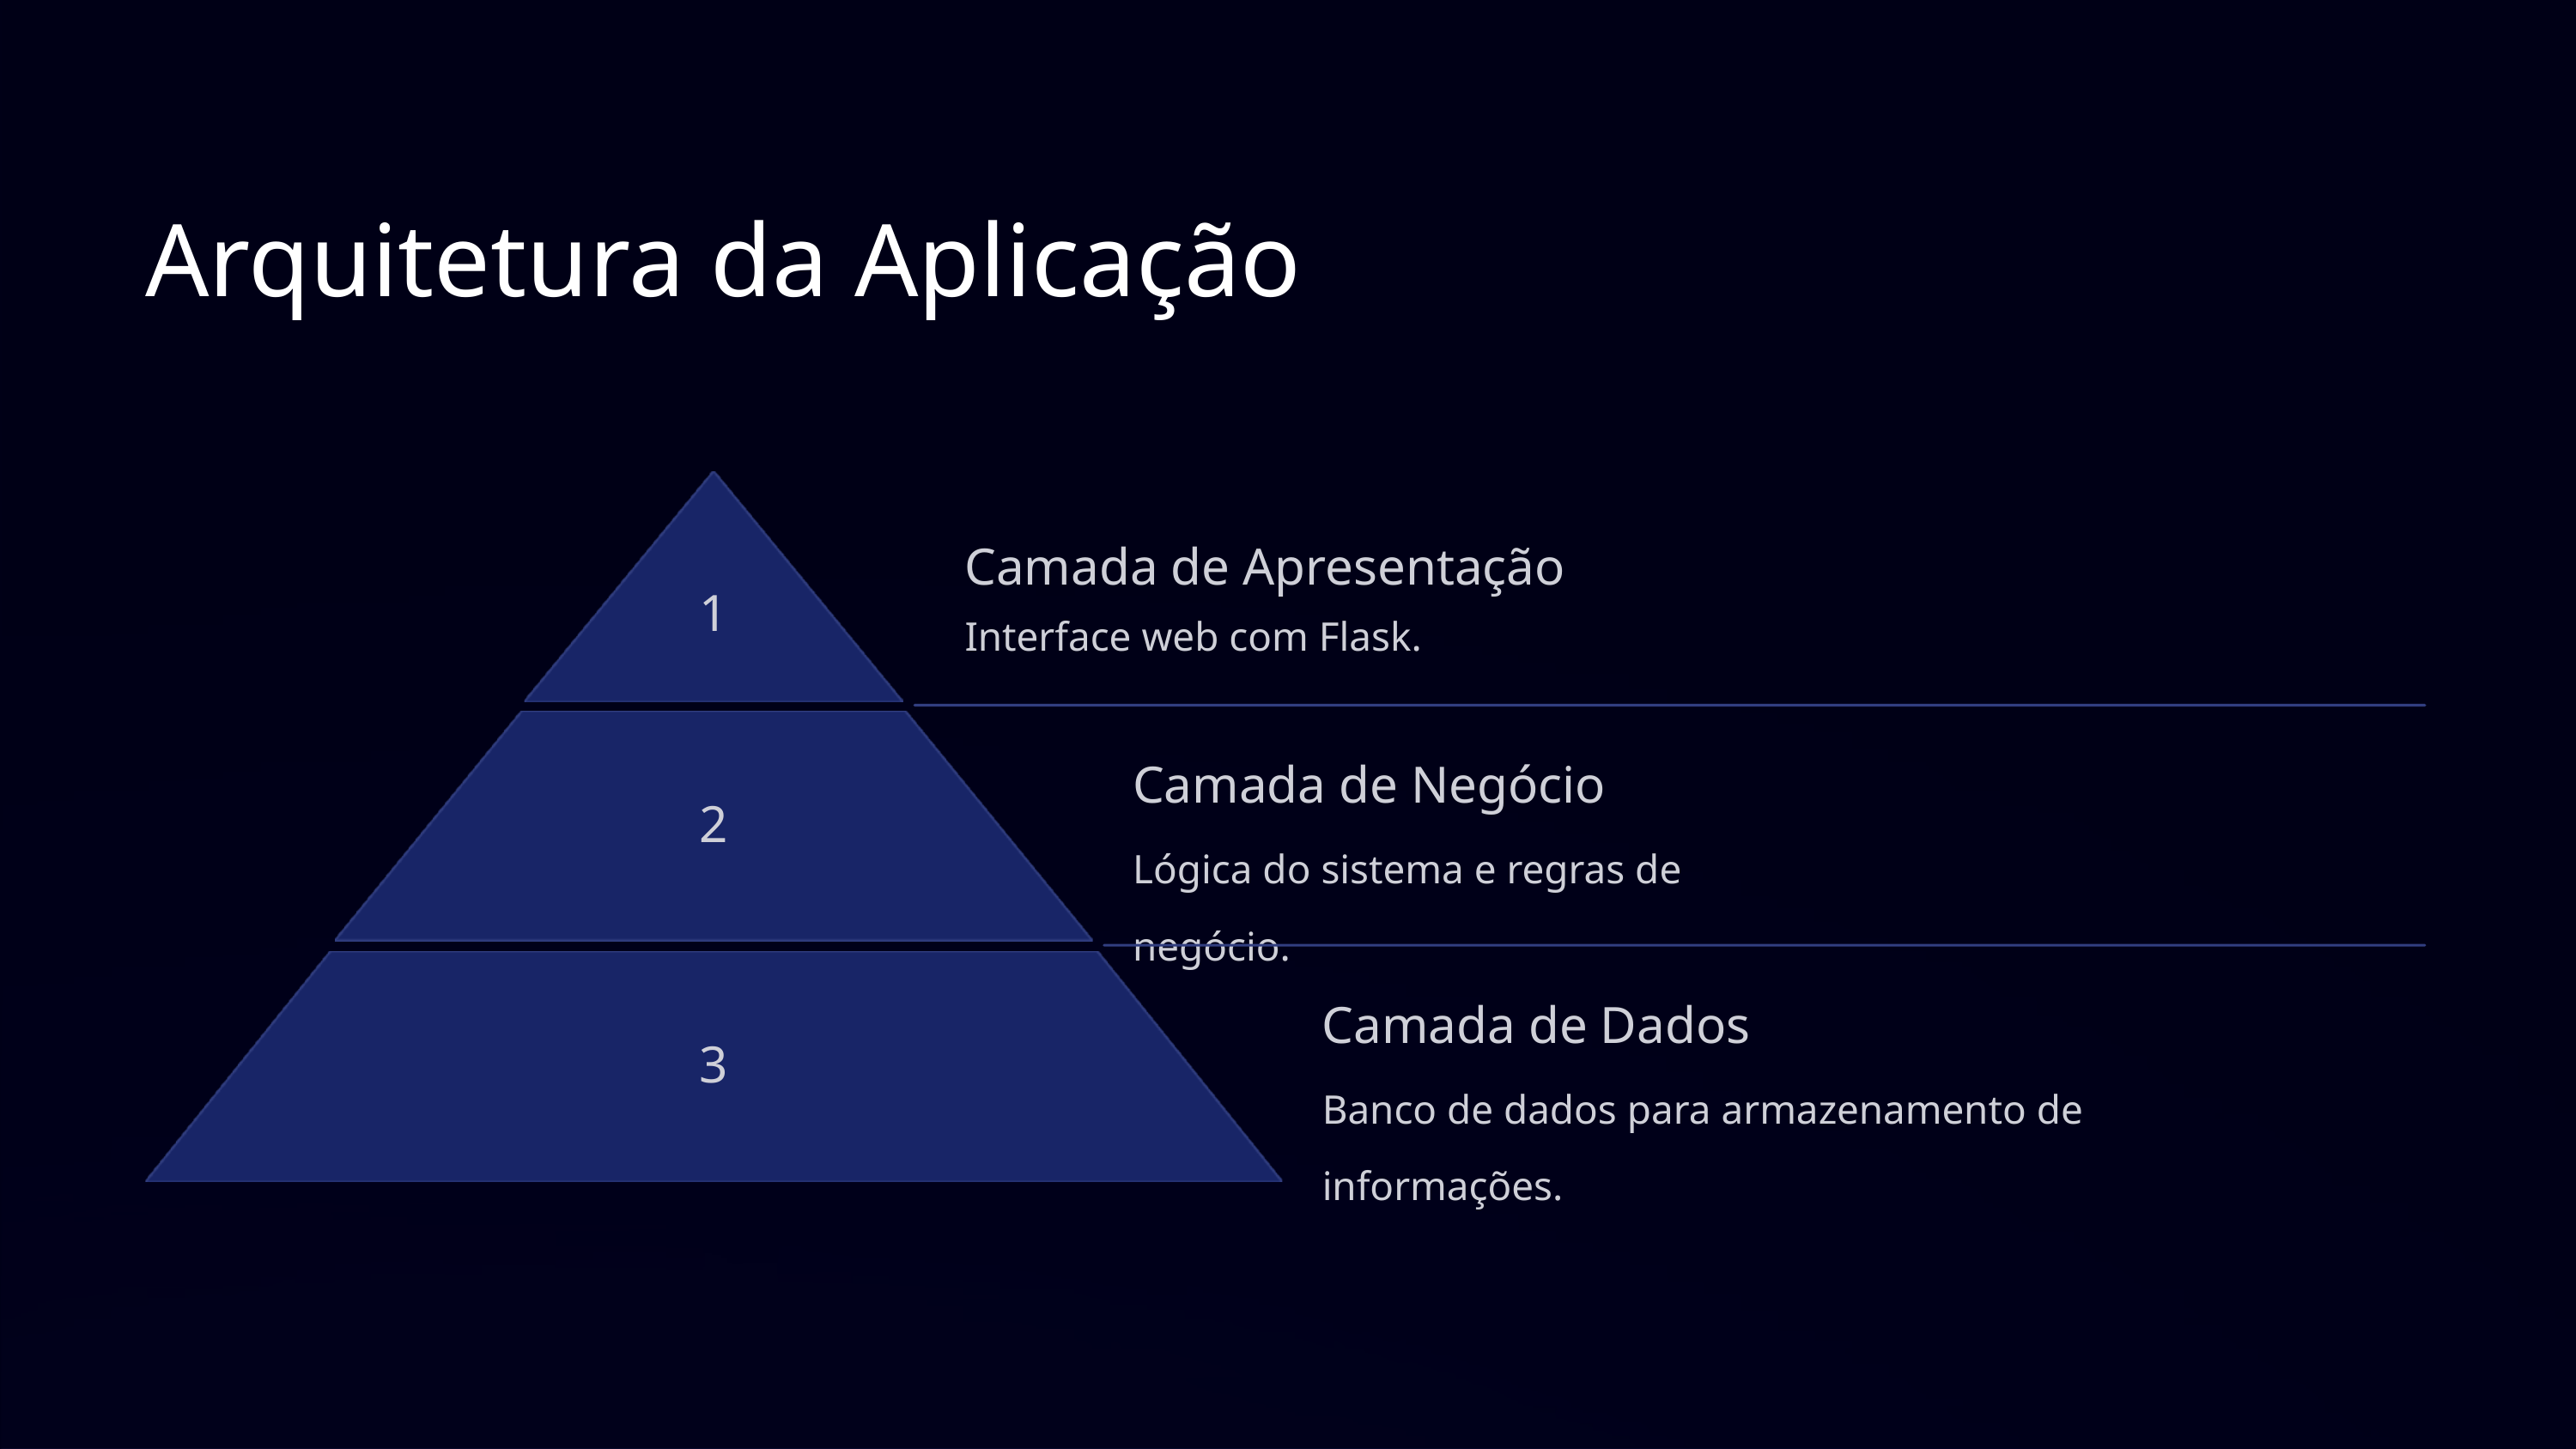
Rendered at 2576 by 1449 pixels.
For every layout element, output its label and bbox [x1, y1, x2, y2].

text_box [0, 0, 2576, 1449]
text_box [1102, 943, 2427, 947]
text_box [913, 703, 2427, 707]
